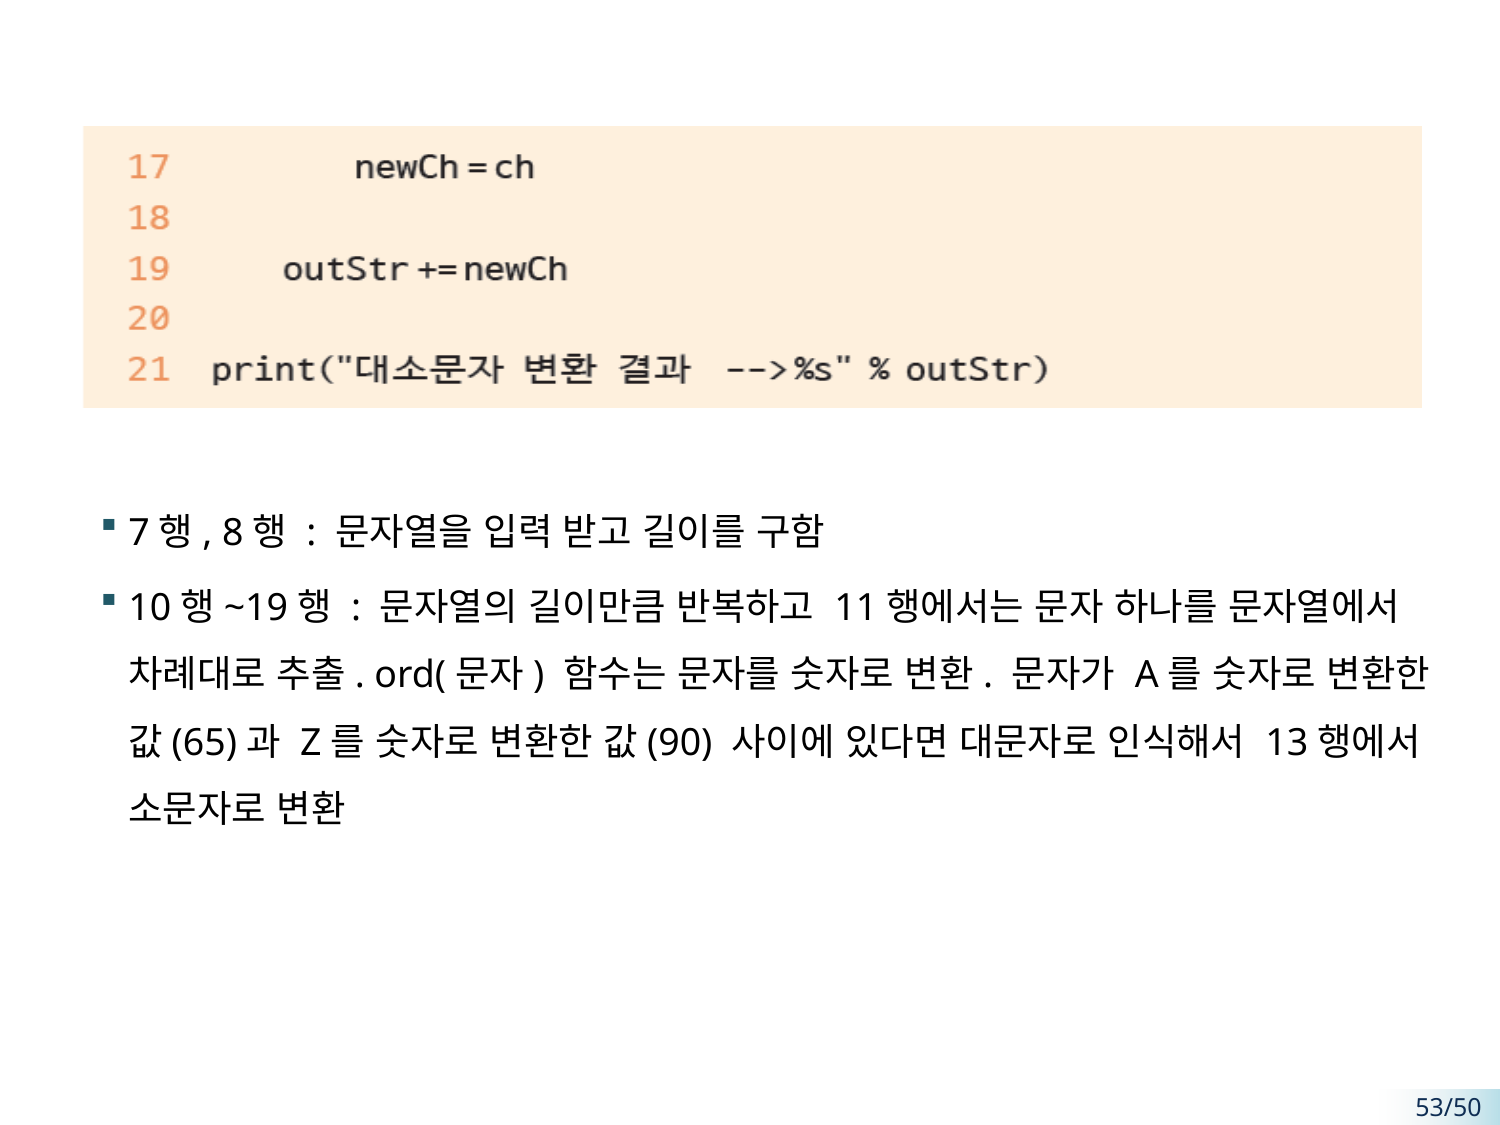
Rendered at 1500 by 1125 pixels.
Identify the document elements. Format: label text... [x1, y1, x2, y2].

list 7행, 8행 : 문자열을 입력 받고 길이를 구함 10행~19행 : 문자열의 길이만큼 반복하고 11행에서는 문자 하나를 문자열에서 차례대로 추출. ord(문자) 함수는 문자를 숫자로 변환. 문자가 A를 숫자로 변환한 값(65)과 Z를 숫자로 변환한 값(90) 사이에 있다면 대문자로 인식해서 13행에서 소문자로 변환 [10, 126, 1481, 1057]
picture [77, 126, 1423, 408]
